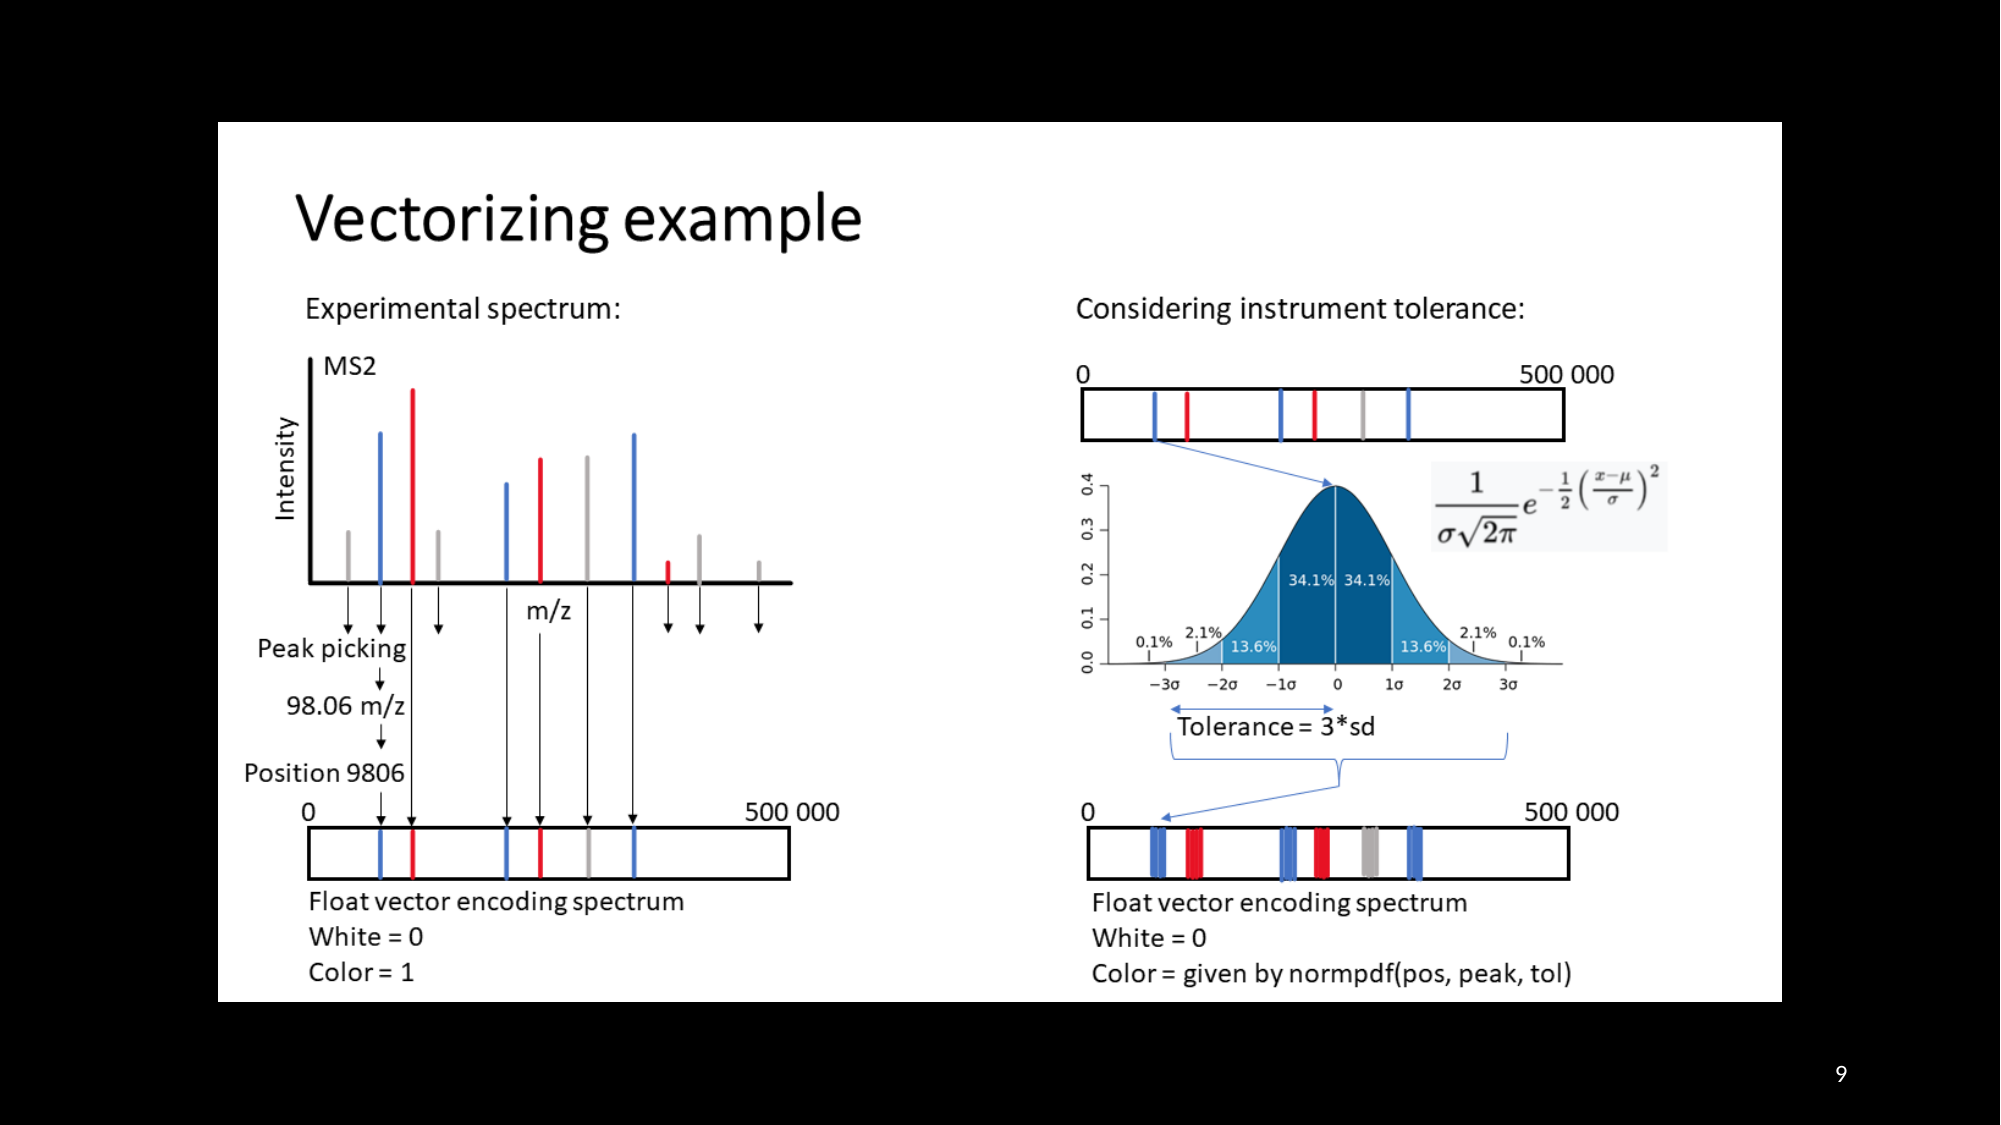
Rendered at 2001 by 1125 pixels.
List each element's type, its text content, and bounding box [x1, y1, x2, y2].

slide_number 9 [1412, 1042, 1863, 1103]
picture [218, 122, 1782, 1002]
